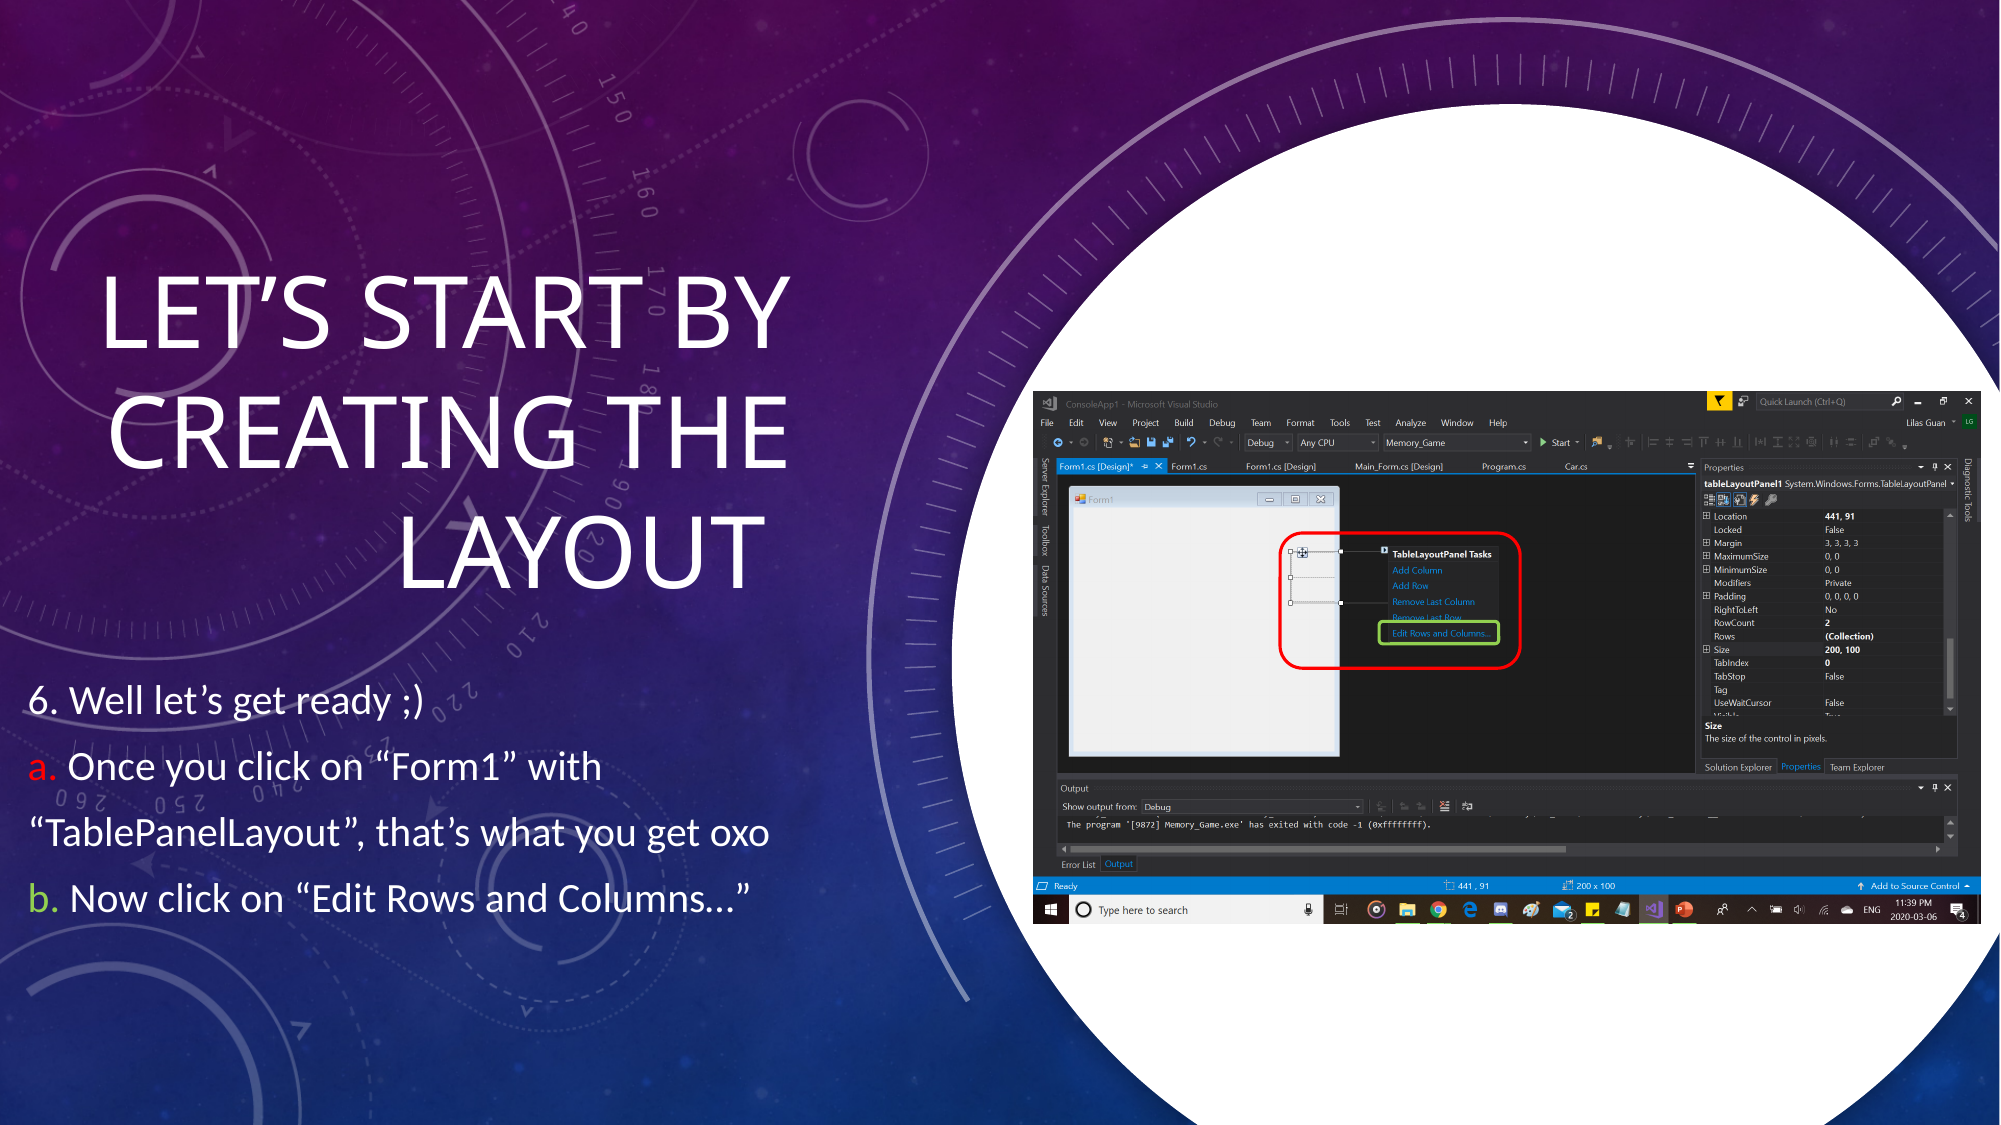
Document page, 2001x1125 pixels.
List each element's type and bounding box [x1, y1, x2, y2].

picture [0, 0, 2000, 1125]
text_box [904, 54, 2000, 914]
